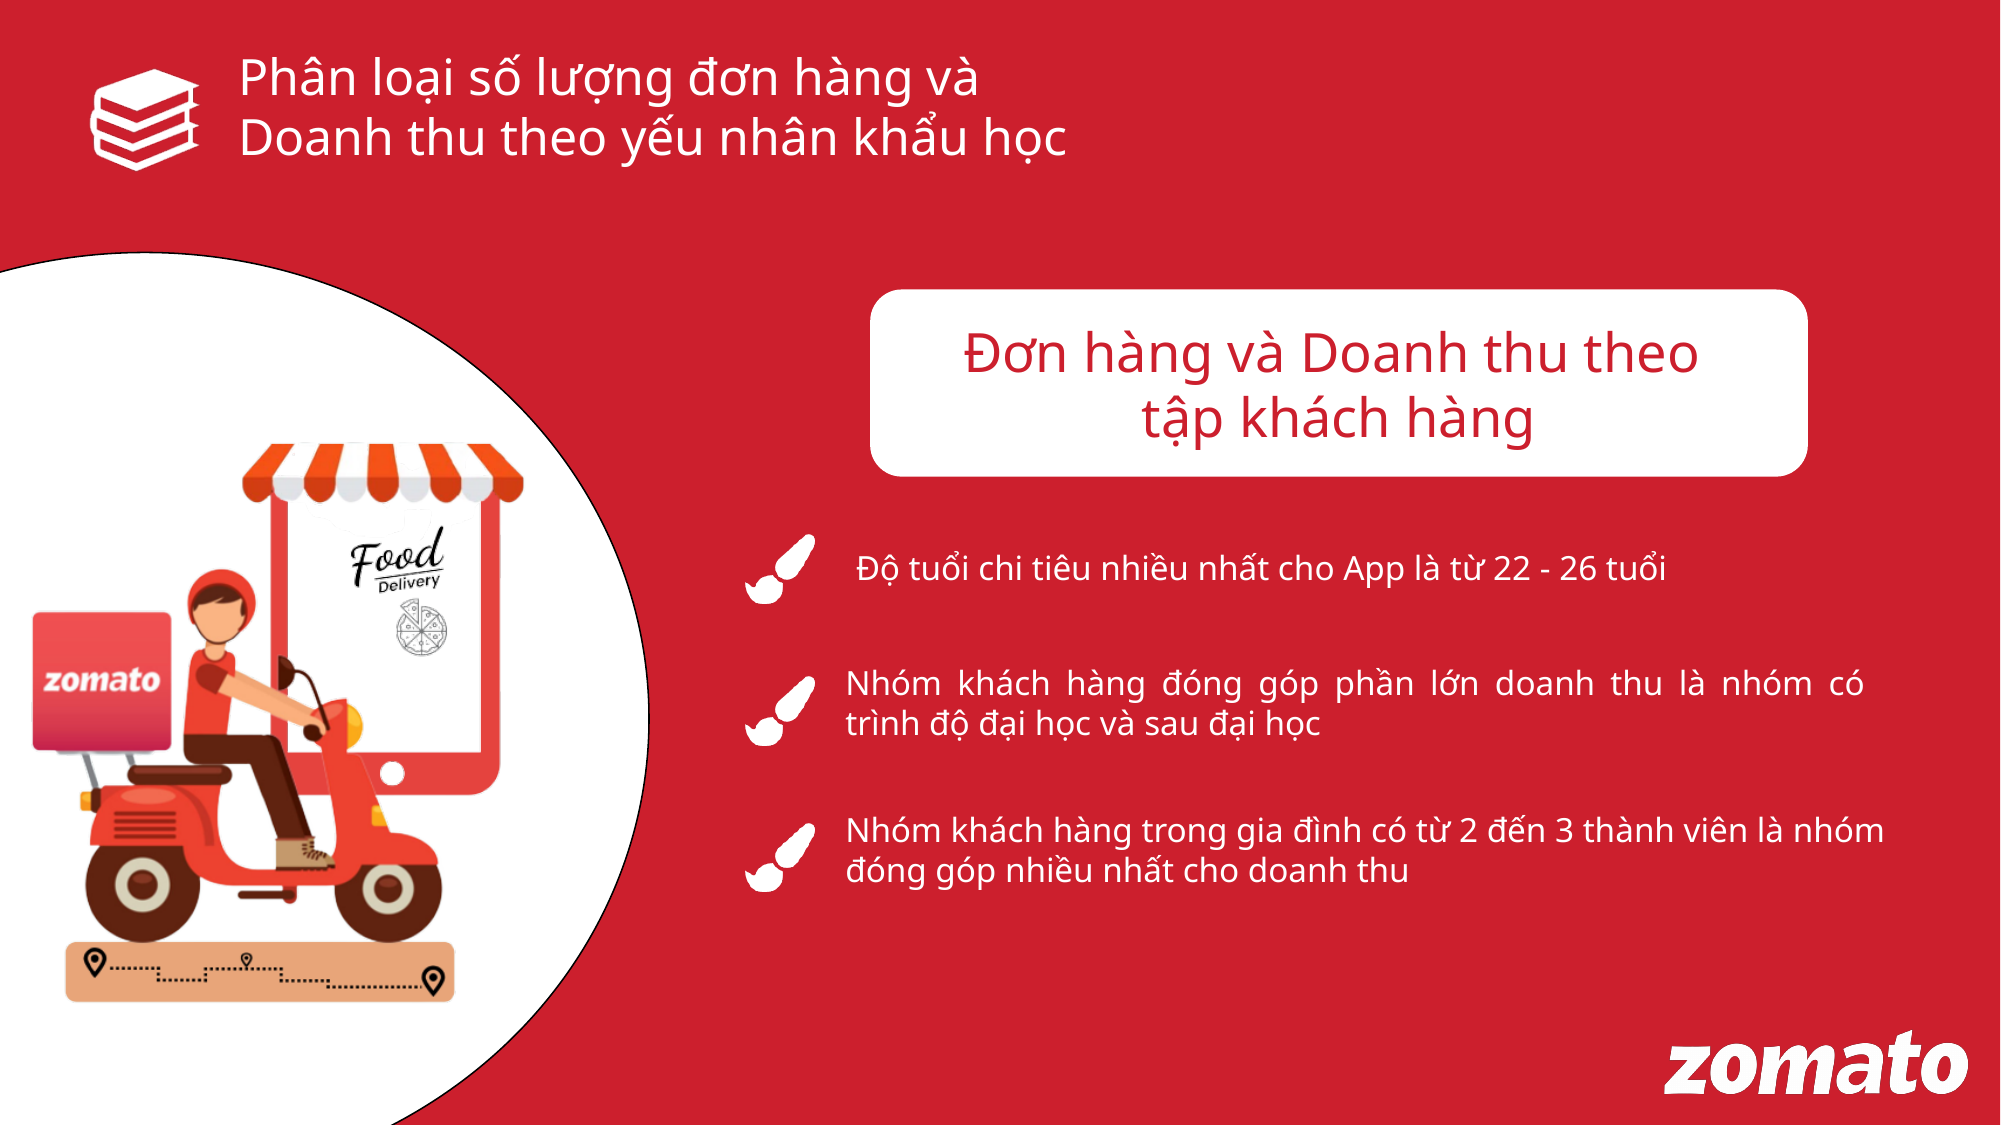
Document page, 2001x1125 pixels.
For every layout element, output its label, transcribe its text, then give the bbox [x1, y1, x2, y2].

text_box Nhóm khách hàng đóng góp phần lớn doanh thu là nhóm có trình độ đại học và sau đại học [830, 647, 1881, 758]
text_box Độ tuổi chi tiêu nhiều nhất cho App là từ 22 - 26 tuổi [840, 532, 1892, 603]
text_box Đơn hàng và Doanh thu theo tập khách hàng [870, 290, 1808, 476]
picture [745, 823, 815, 893]
text_box [0, 252, 515, 403]
picture [0, 404, 543, 1034]
picture [82, 58, 207, 182]
text_box Nhóm khách hàng trong gia đình có từ 2 đến 3 thành viên là nhóm đóng góp nhiều nhất cho doanh thu [830, 794, 1961, 904]
text_box [0, 1042, 508, 1125]
picture [745, 534, 815, 604]
picture [745, 676, 815, 746]
picture [1644, 1008, 1987, 1115]
title Phân loại số lượng đơn hàng và Doanh thu theo yếu nhân khẩu học [236, 43, 1400, 234]
text_box [546, 436, 650, 1002]
